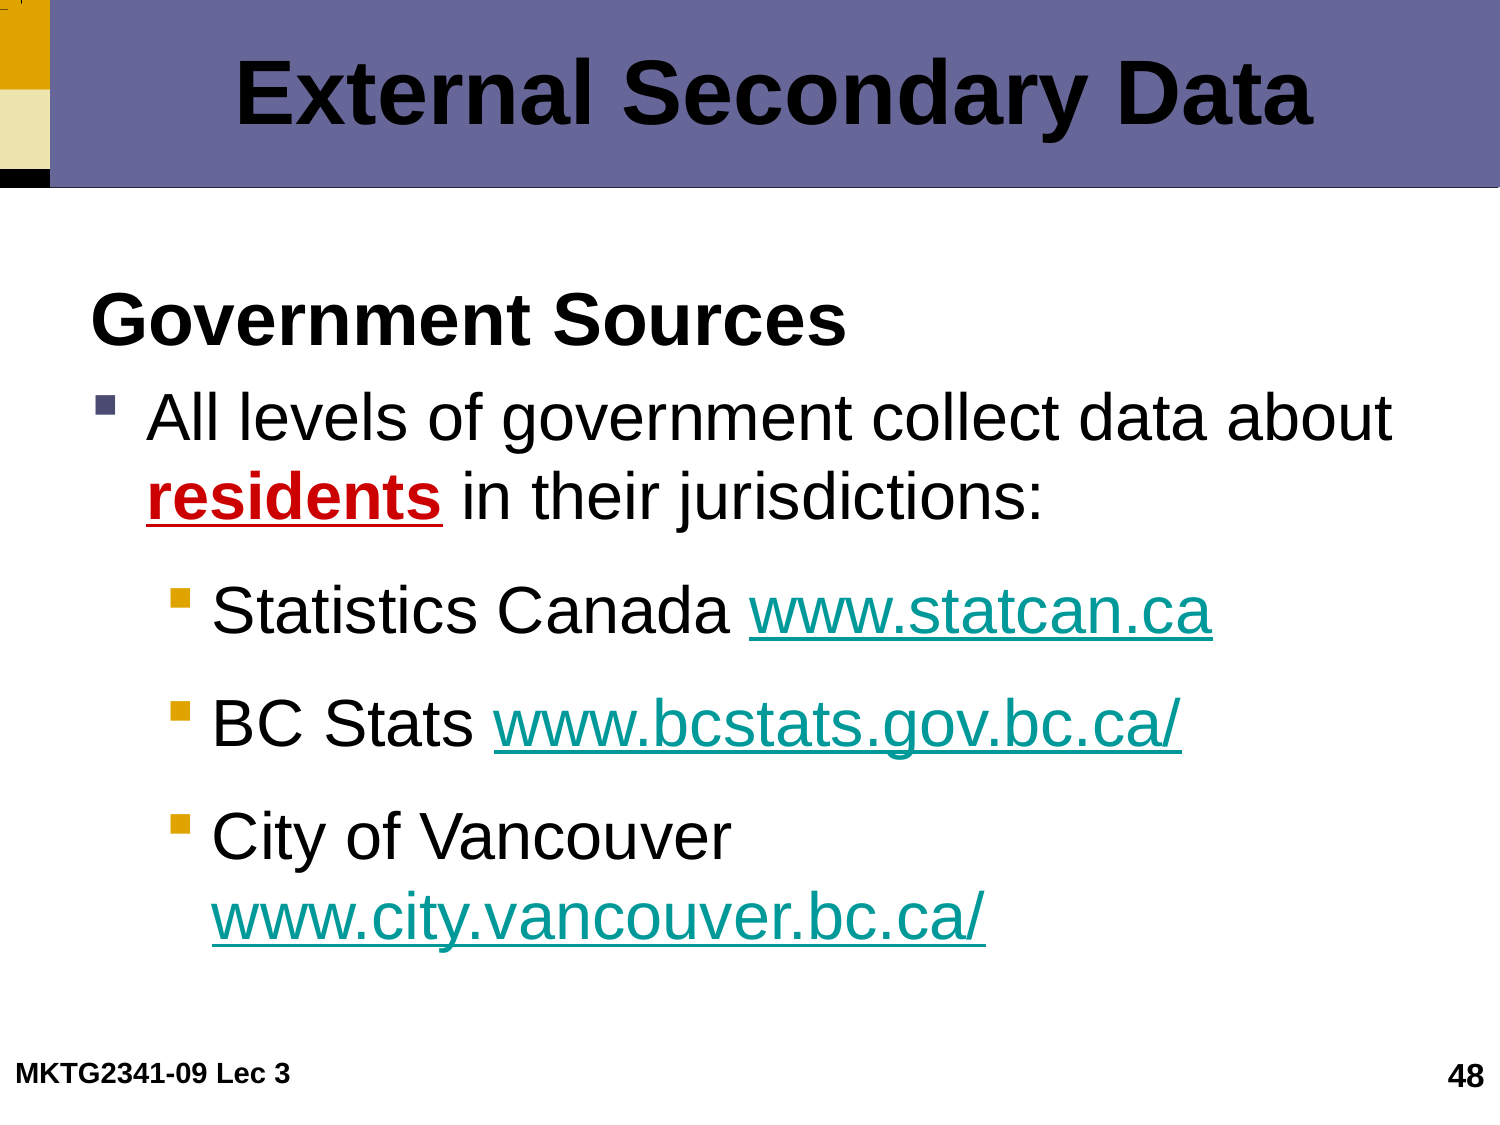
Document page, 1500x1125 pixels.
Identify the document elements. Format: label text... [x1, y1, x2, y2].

list Government Sources All levels of government collect data about residents in their jurisdictions: Statistics Canada www.statcan.ca BC Stats www.bcstats.gov.bc.ca/ City of Vancouver www.city.vancouver.bc.ca/ [74, 262, 1426, 1076]
picture [0, 0, 50, 188]
text_box External Secondary Data [75, 37, 1475, 138]
slide_number MKTG2341-09 Lec 3 [0, 1046, 351, 1125]
slide_number 48 [1149, 1046, 1500, 1125]
